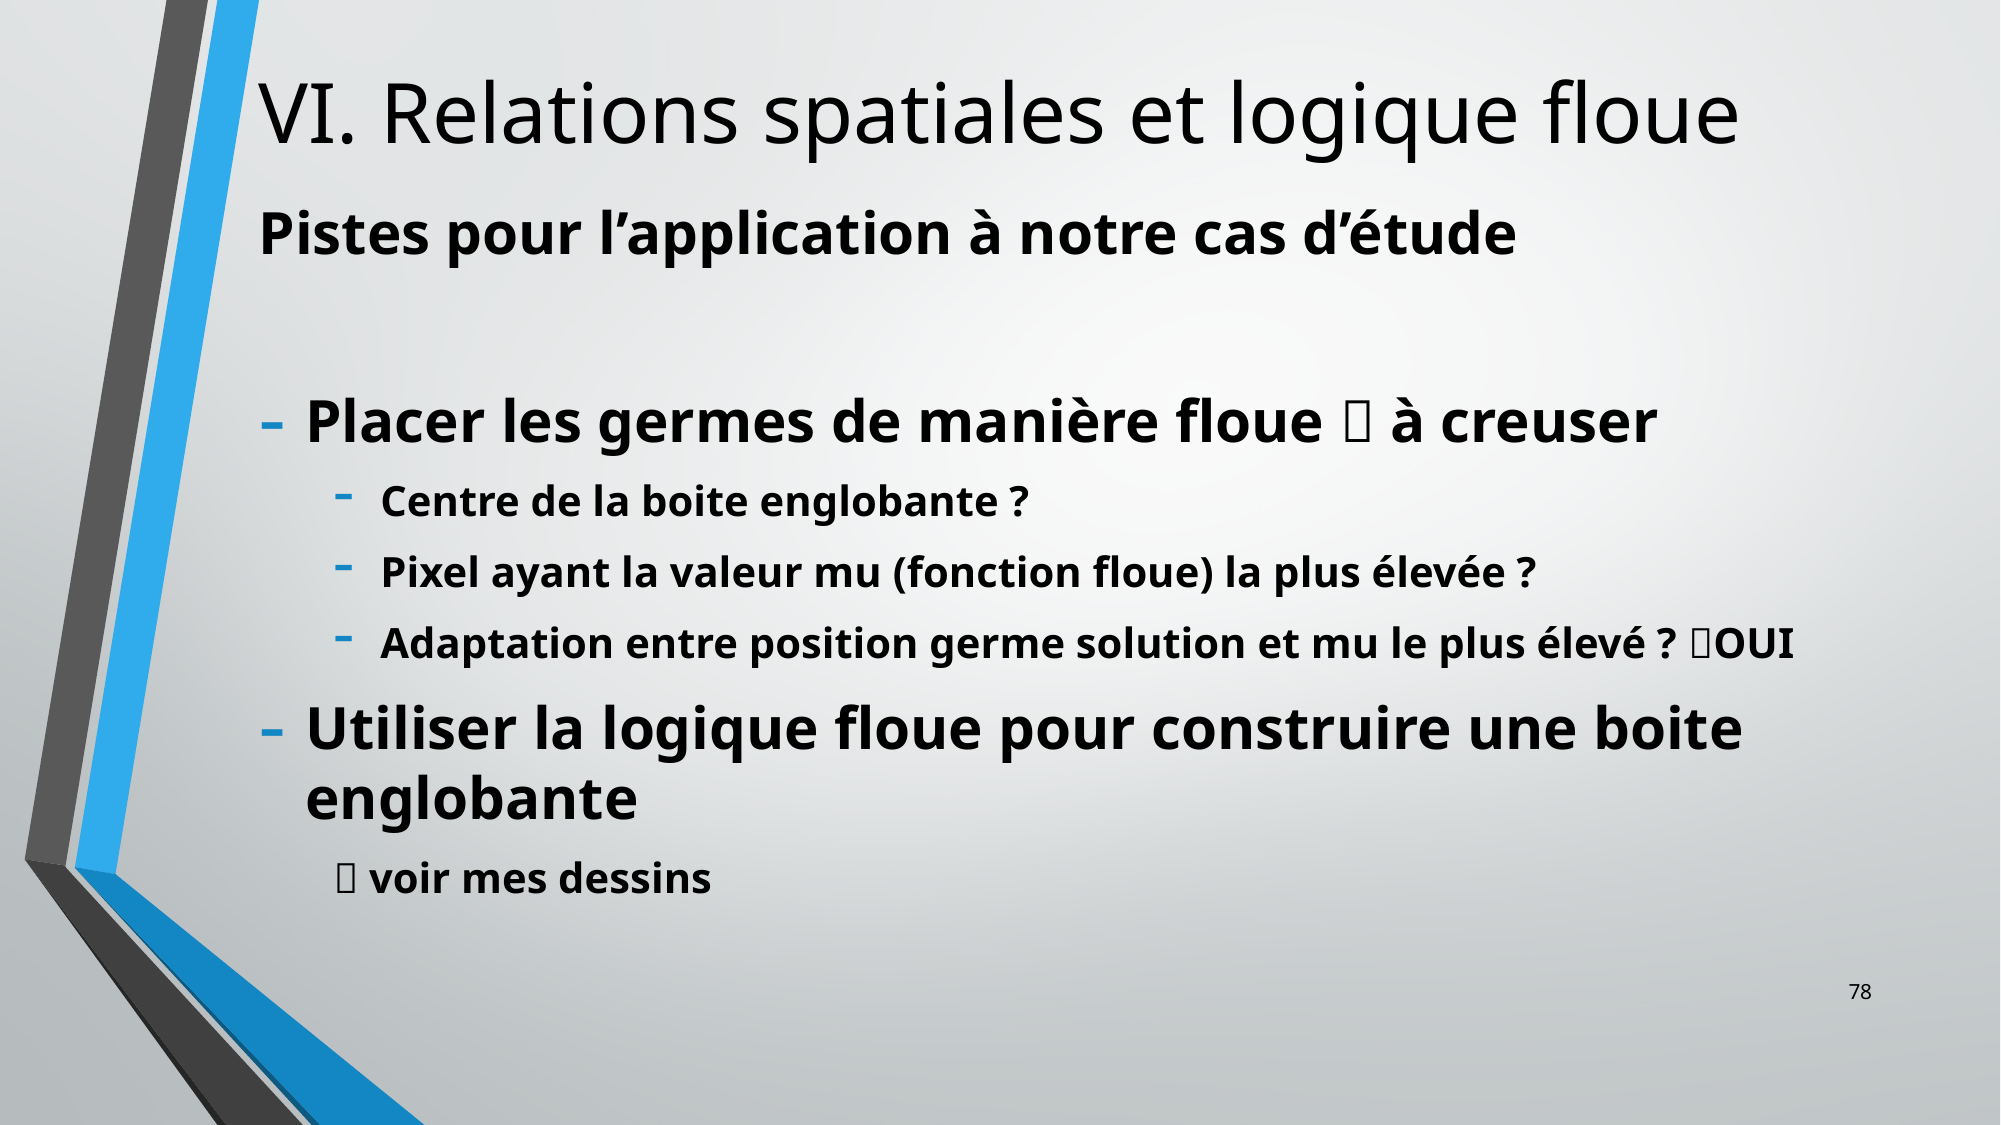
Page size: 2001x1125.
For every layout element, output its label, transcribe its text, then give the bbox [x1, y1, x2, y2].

title VI. Relations spatiales et logique floue [243, 51, 1887, 188]
slide_number 78 [1796, 962, 1887, 1023]
list Pistes pour l’application à notre cas d’étude Placer les germes de manière floue  à creuser Centre de la boite englobante ? Pixel ayant la valeur mu (fonction floue) la plus élevée ? Adaptation entre position germe solution et mu le plus élevé ? OUI Utiliser la logique floue pour construire une boite englobante  voir mes dessins [243, 188, 1979, 1023]
